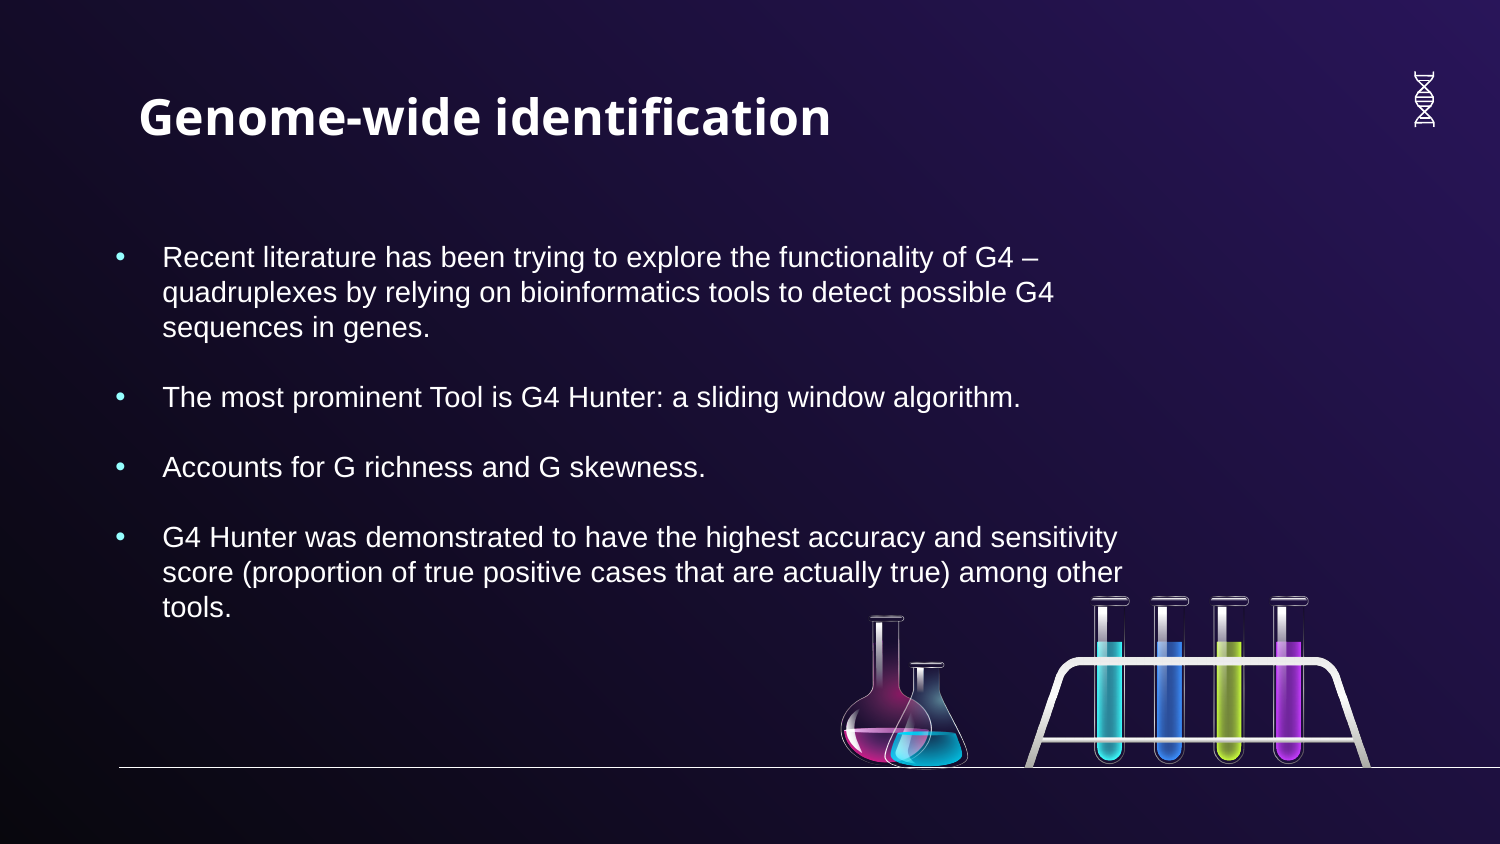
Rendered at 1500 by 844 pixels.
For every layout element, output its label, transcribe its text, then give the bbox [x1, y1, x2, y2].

picture [832, 605, 975, 780]
title Genome-wide identification [138, 126, 996, 231]
text_box Recent literature has been trying to explore the functionality of G4 –quadruplexes by relying on bioinformatics tools to detect possible G4 sequences in genes. The most prominent Tool is G4 Hunter: a sliding window algorithm. Accounts for G richness and G skewness. G4 Hunter was demonstrated to have the highest accuracy and sensitivity score (proportion of true positive cases that are actually true) among other tools. [100, 231, 1198, 666]
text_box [1387, 85, 1462, 113]
picture [1016, 561, 1378, 769]
